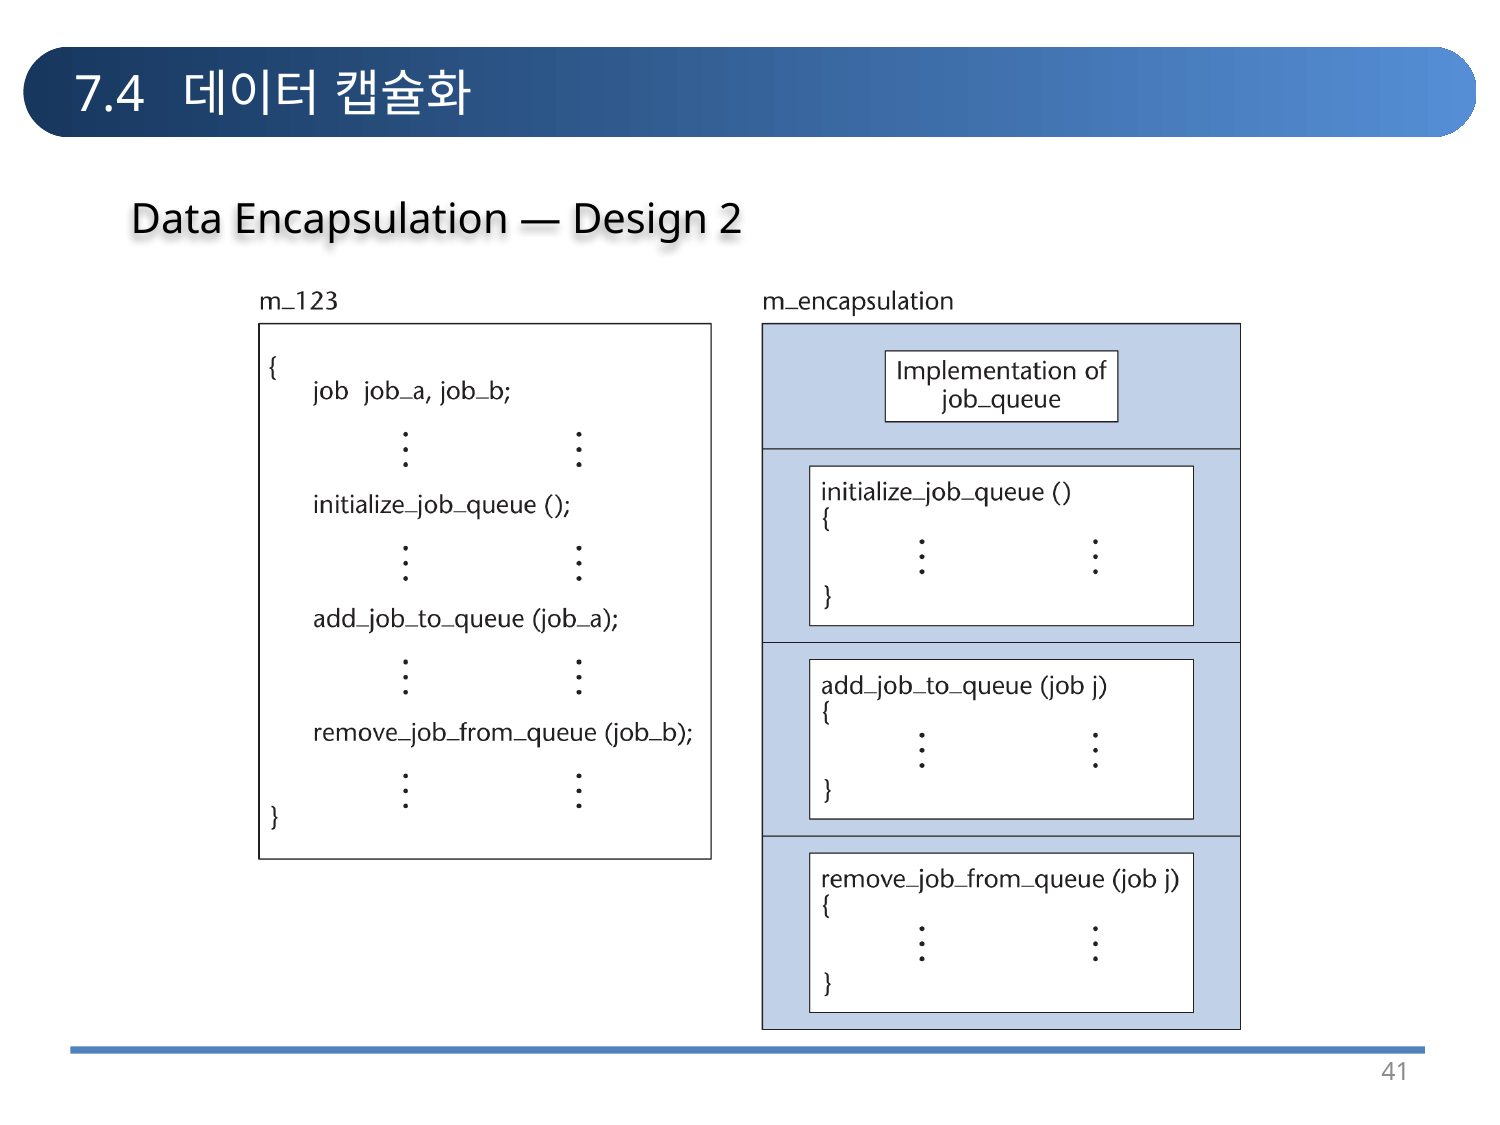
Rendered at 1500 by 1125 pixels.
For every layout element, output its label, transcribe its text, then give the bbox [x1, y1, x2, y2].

title 7.4 데이터 캡슐화 [59, 56, 1410, 126]
picture [258, 290, 1241, 1030]
slide_number 41 [1074, 1042, 1425, 1103]
list Data Encapsulation — Design 2 [60, 180, 814, 255]
